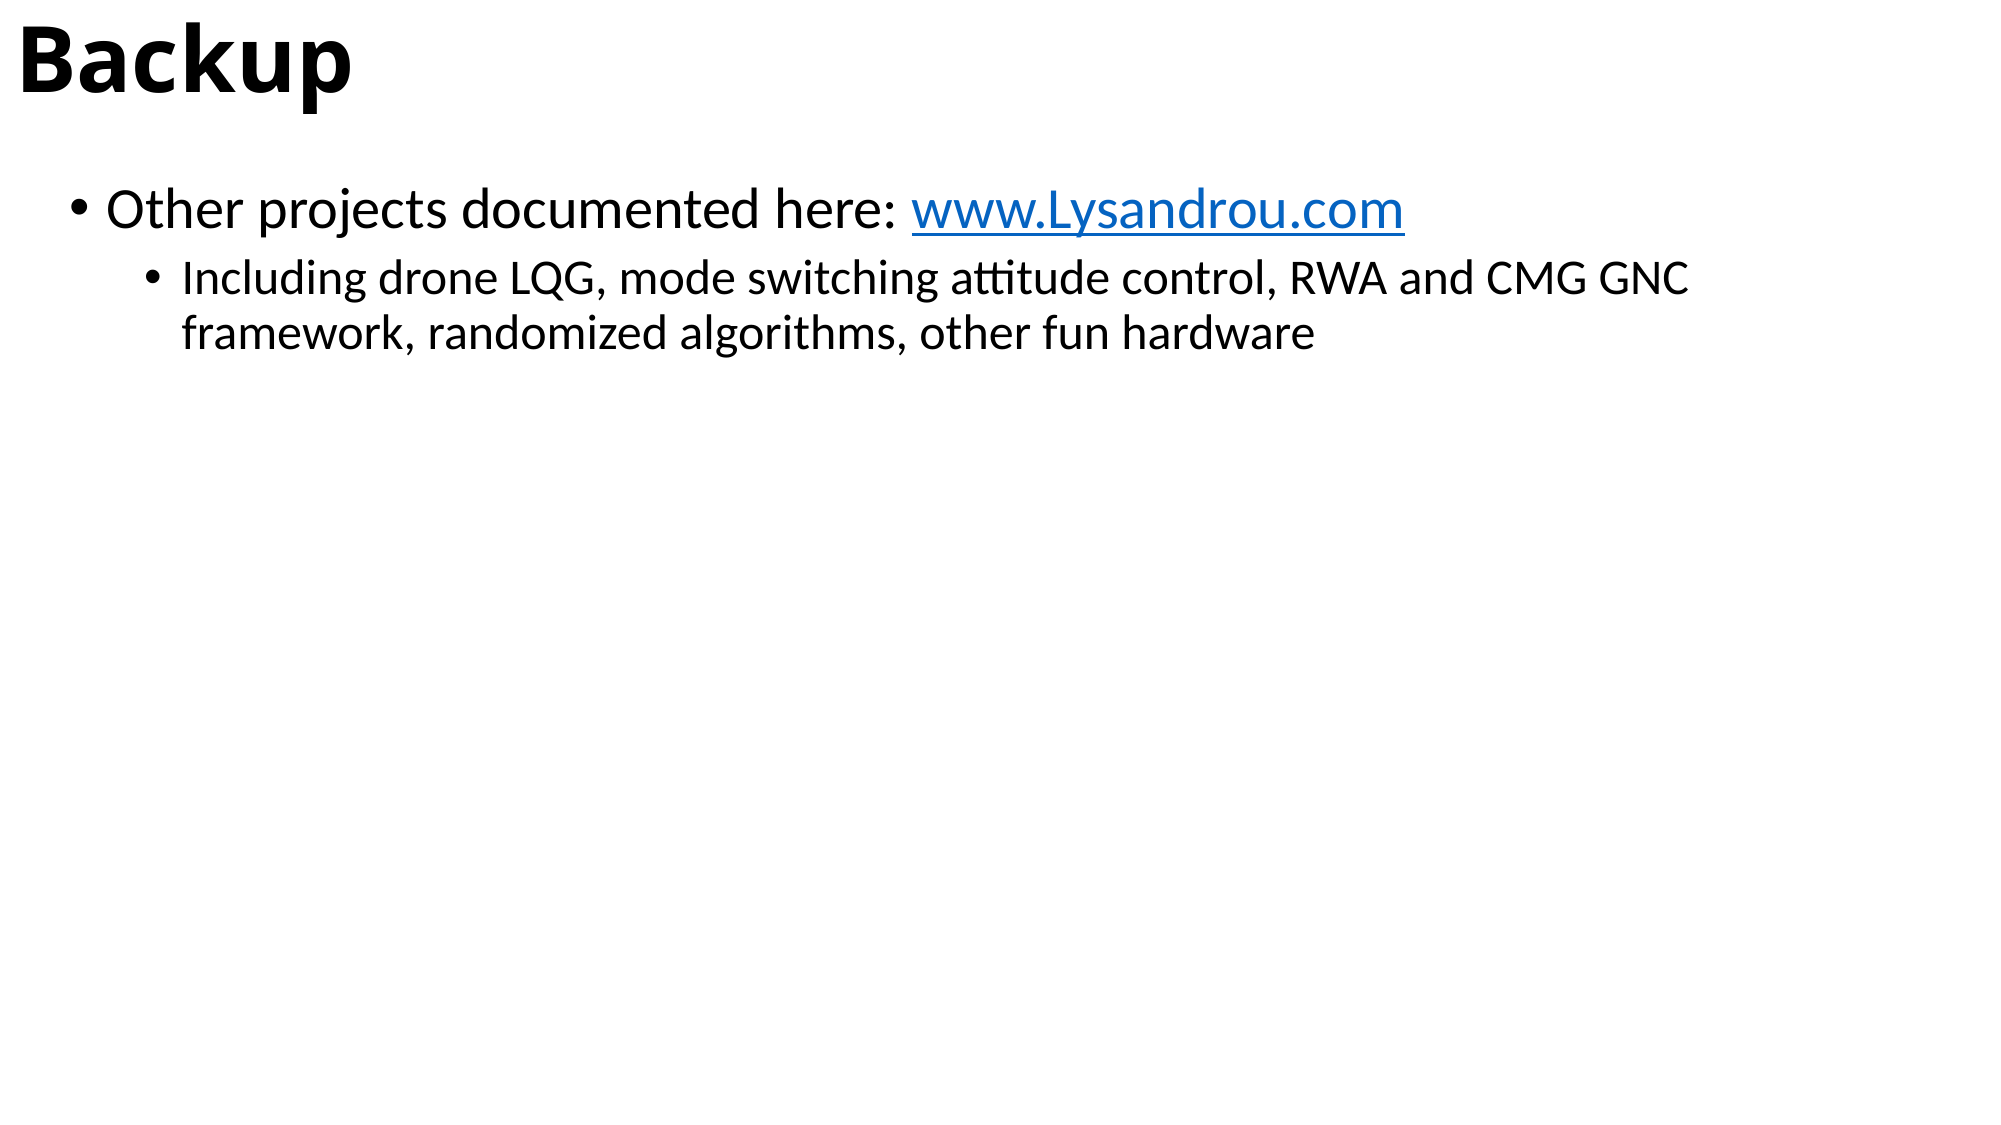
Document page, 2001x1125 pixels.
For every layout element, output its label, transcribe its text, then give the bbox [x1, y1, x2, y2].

list Other projects documented here: www.Lysandrou.com Including drone LQG, mode switching attitude control, RWA and CMG GNC framework, randomized algorithms, other fun hardware [54, 171, 1780, 885]
title Backup [0, 0, 1725, 172]
